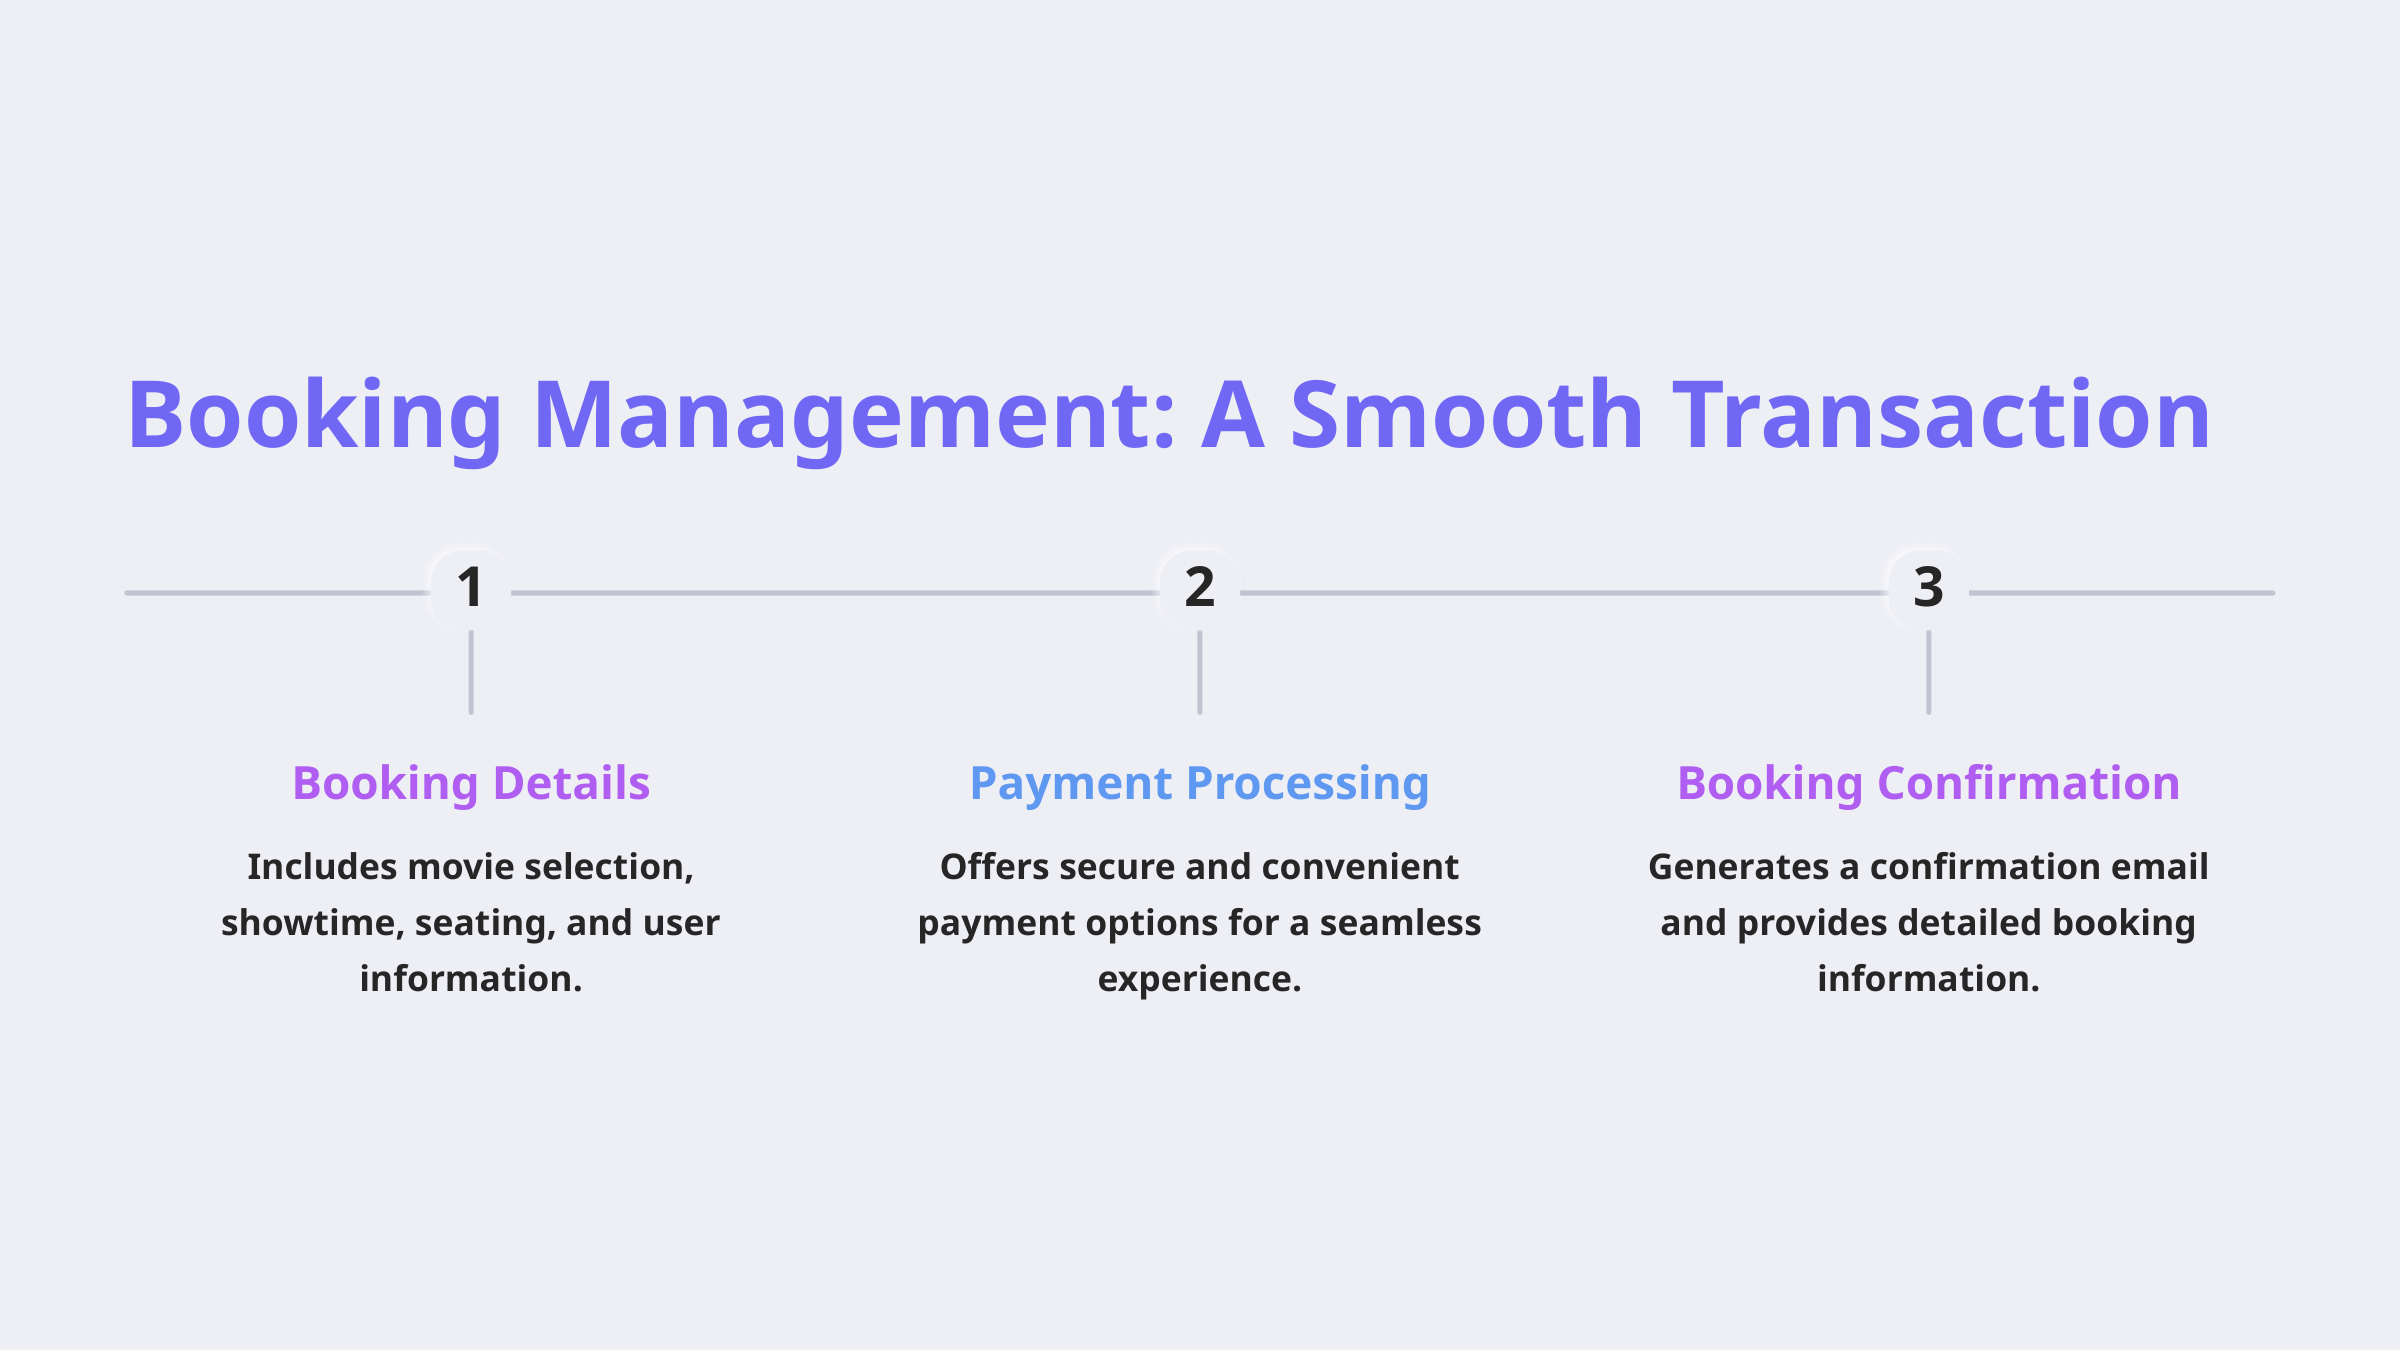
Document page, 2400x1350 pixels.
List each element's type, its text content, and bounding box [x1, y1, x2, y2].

text_box [468, 635, 474, 715]
text_box 3 [1913, 562, 1944, 619]
text_box Generates a confirmation email and provides detailed booking information. [1617, 830, 2240, 1001]
text_box Includes movie selection, showtime, seating, and user information. [159, 830, 783, 1001]
text_box Payment Processing [966, 750, 1434, 809]
text_box [1971, 590, 2276, 596]
text_box [513, 590, 1149, 596]
text_box [430, 550, 512, 631]
text_box Booking Details [237, 750, 705, 809]
text_box [1197, 635, 1203, 715]
text_box [124, 590, 421, 596]
text_box 1 [461, 562, 481, 619]
text_box [1926, 635, 1932, 715]
text_box 2 [1184, 562, 1216, 619]
text_box Booking Confirmation [1695, 750, 2163, 809]
text_box Offers secure and convenient payment options for a seamless experience. [888, 830, 1512, 1001]
text_box Booking Management: A Smooth Transaction [124, 349, 1988, 467]
text_box [1888, 550, 1969, 631]
text_box [1159, 550, 1240, 631]
text_box [1244, 590, 1878, 596]
